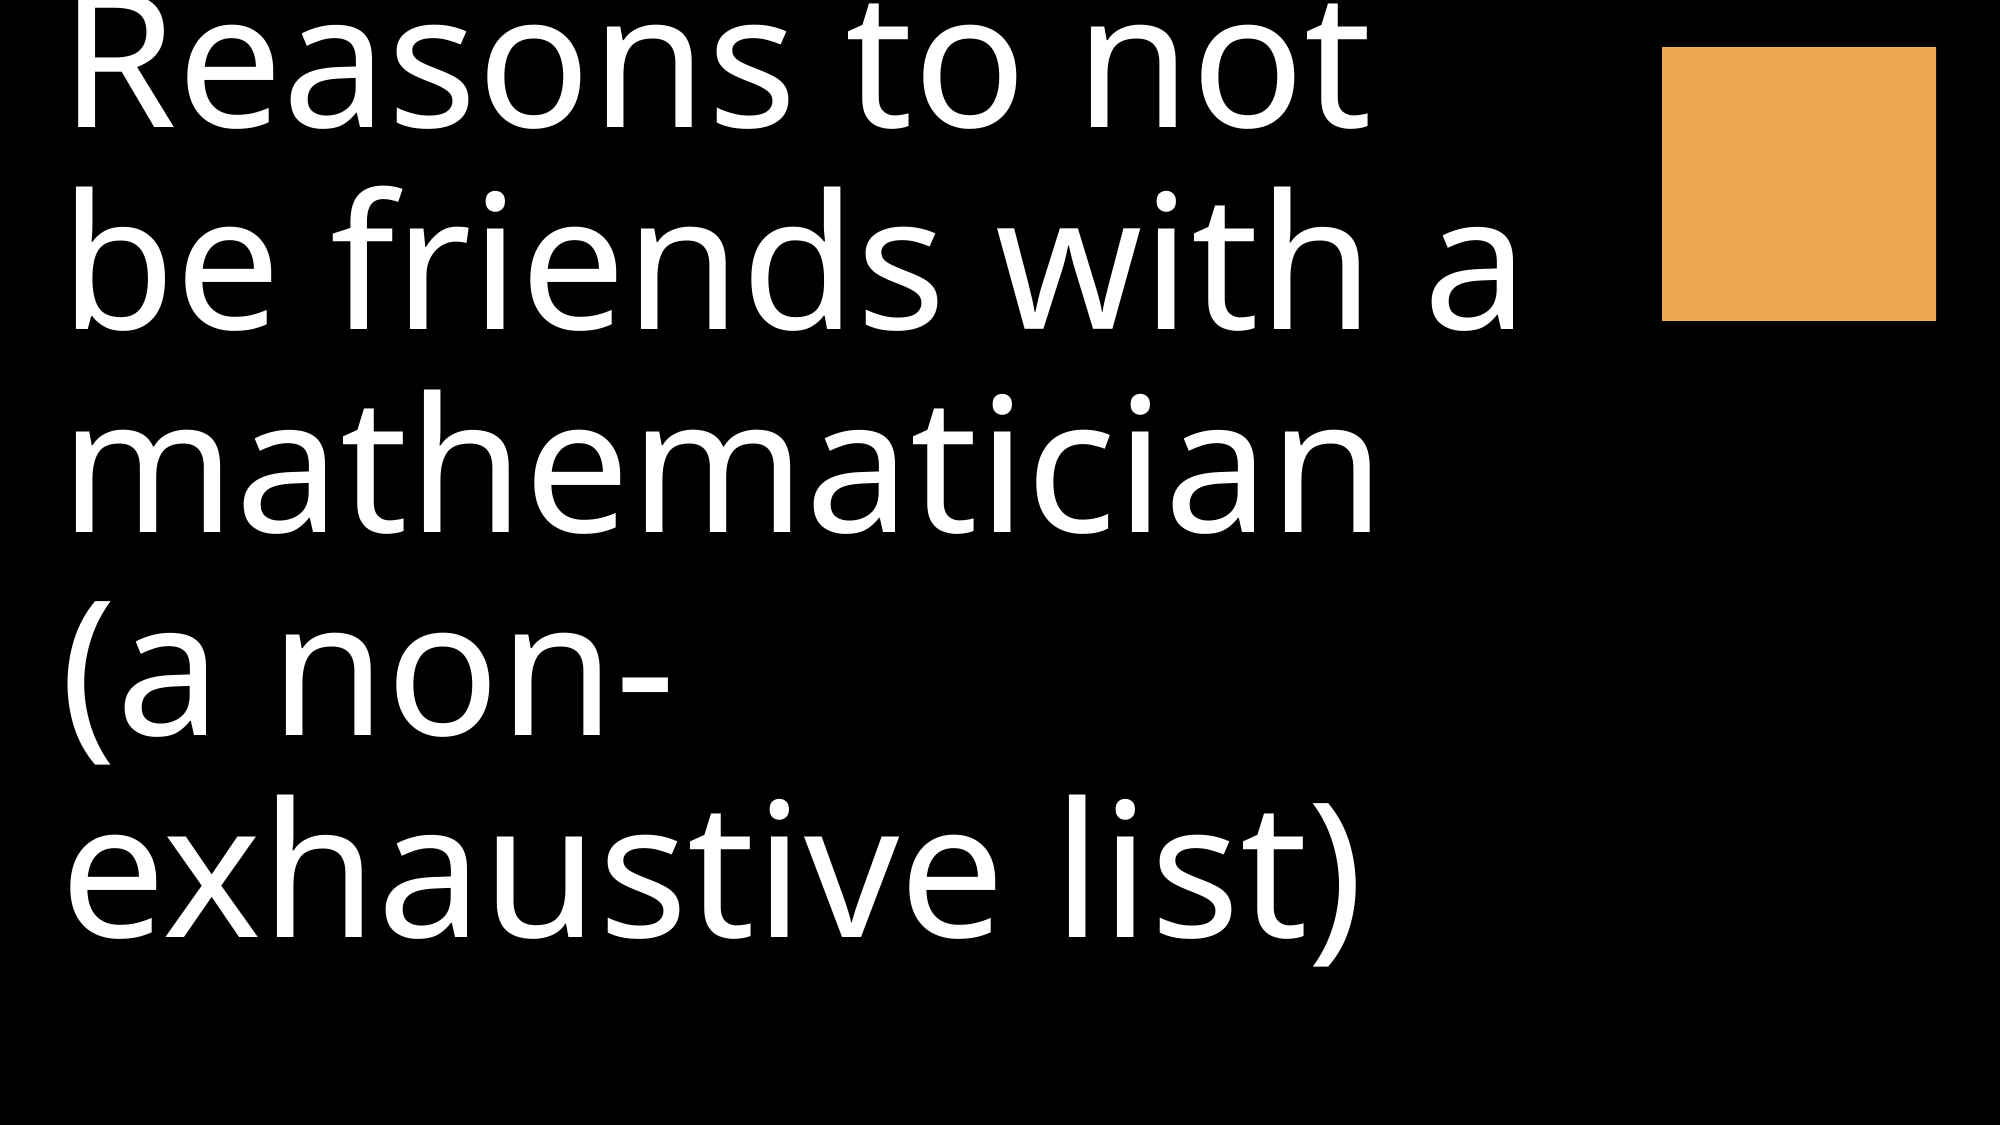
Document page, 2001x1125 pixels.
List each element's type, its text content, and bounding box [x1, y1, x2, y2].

title Reasons to not be friends with a mathematician (a non-exhaustive list) [45, 593, 1546, 986]
text_box [1661, 46, 1937, 322]
